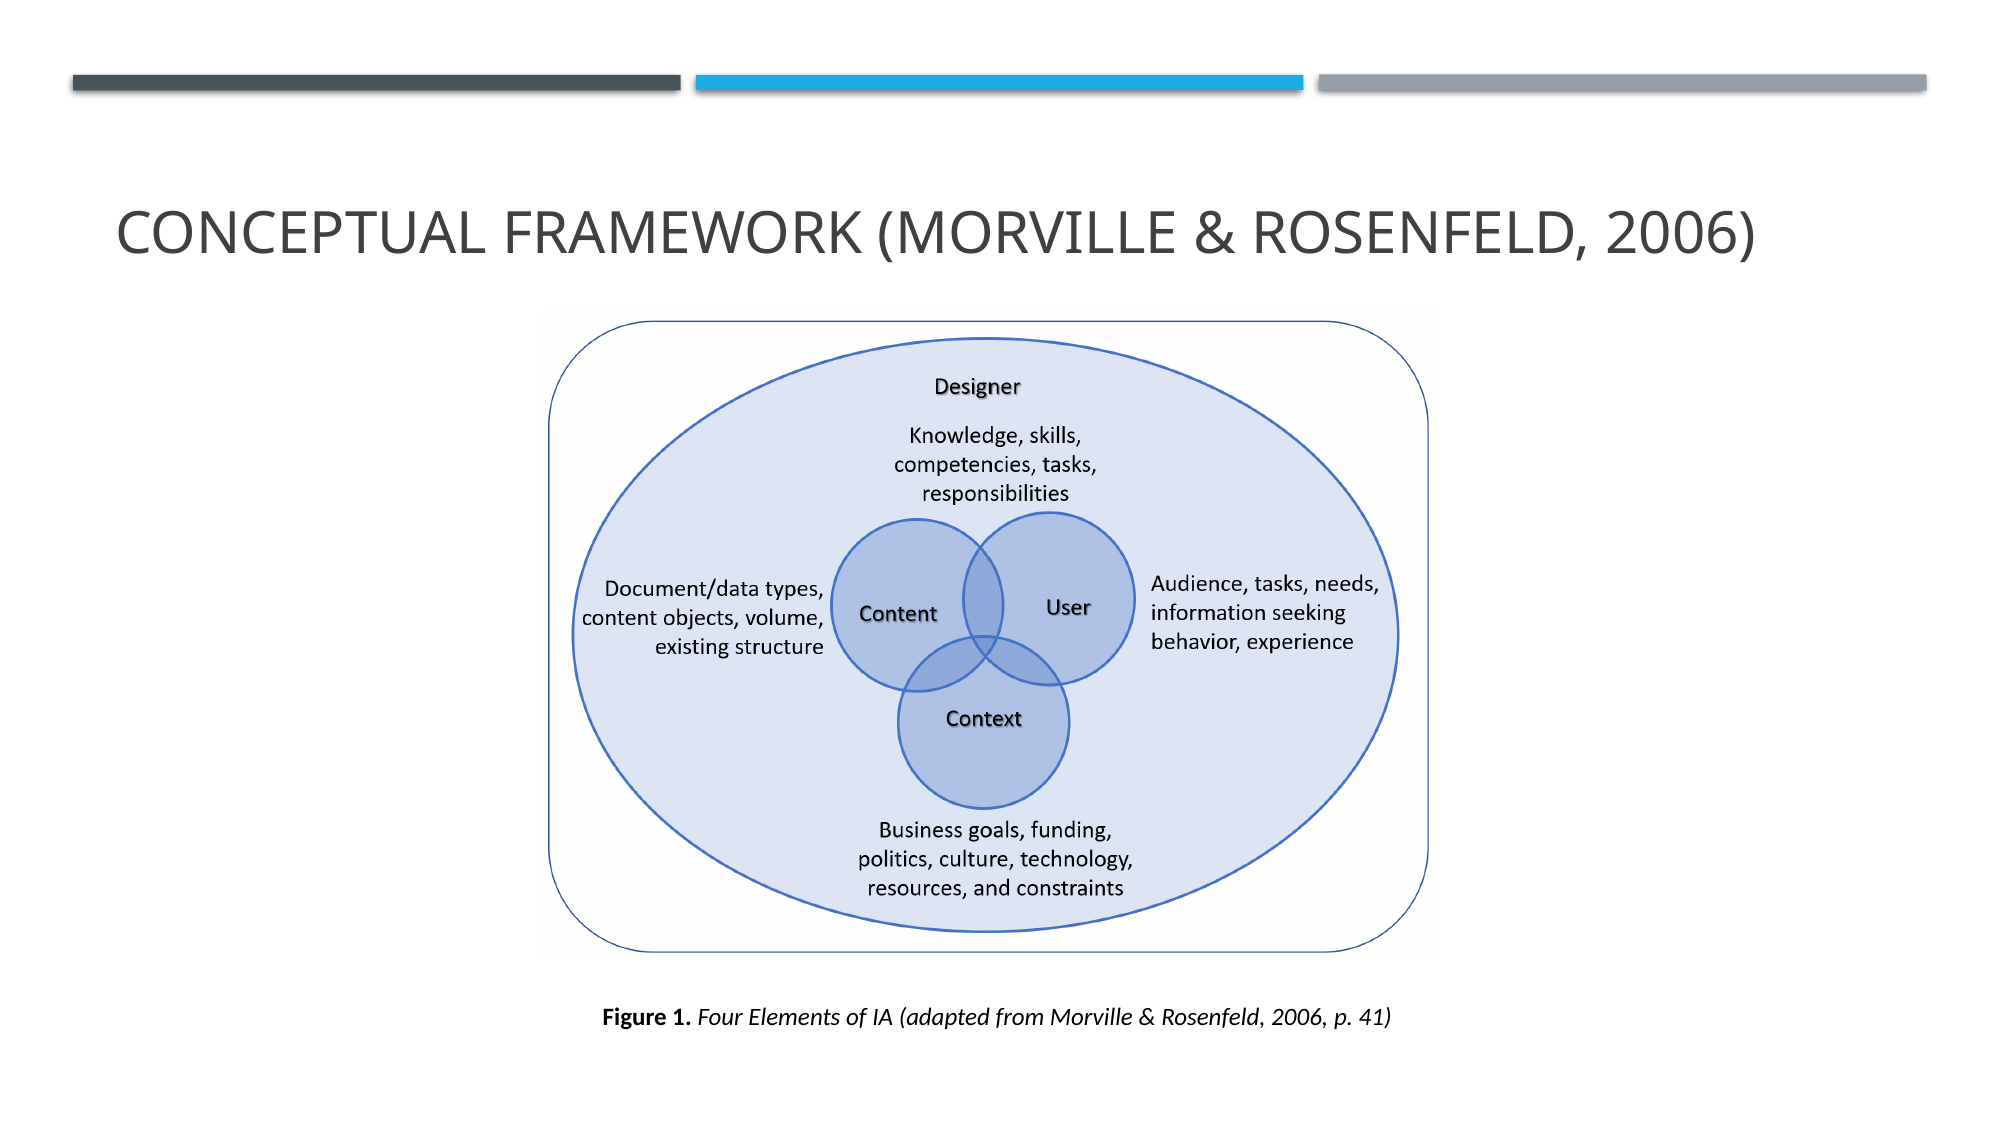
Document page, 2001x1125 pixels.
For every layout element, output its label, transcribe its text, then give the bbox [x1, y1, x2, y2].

text_box Figure 1. Four Elements of IA (adapted from Morville & Rosenfeld, 2006, p. 41) [588, 992, 1458, 1038]
title Conceptual framework (Morville & Rosenfeld, 2006) [100, 78, 1910, 274]
picture [537, 305, 1439, 963]
